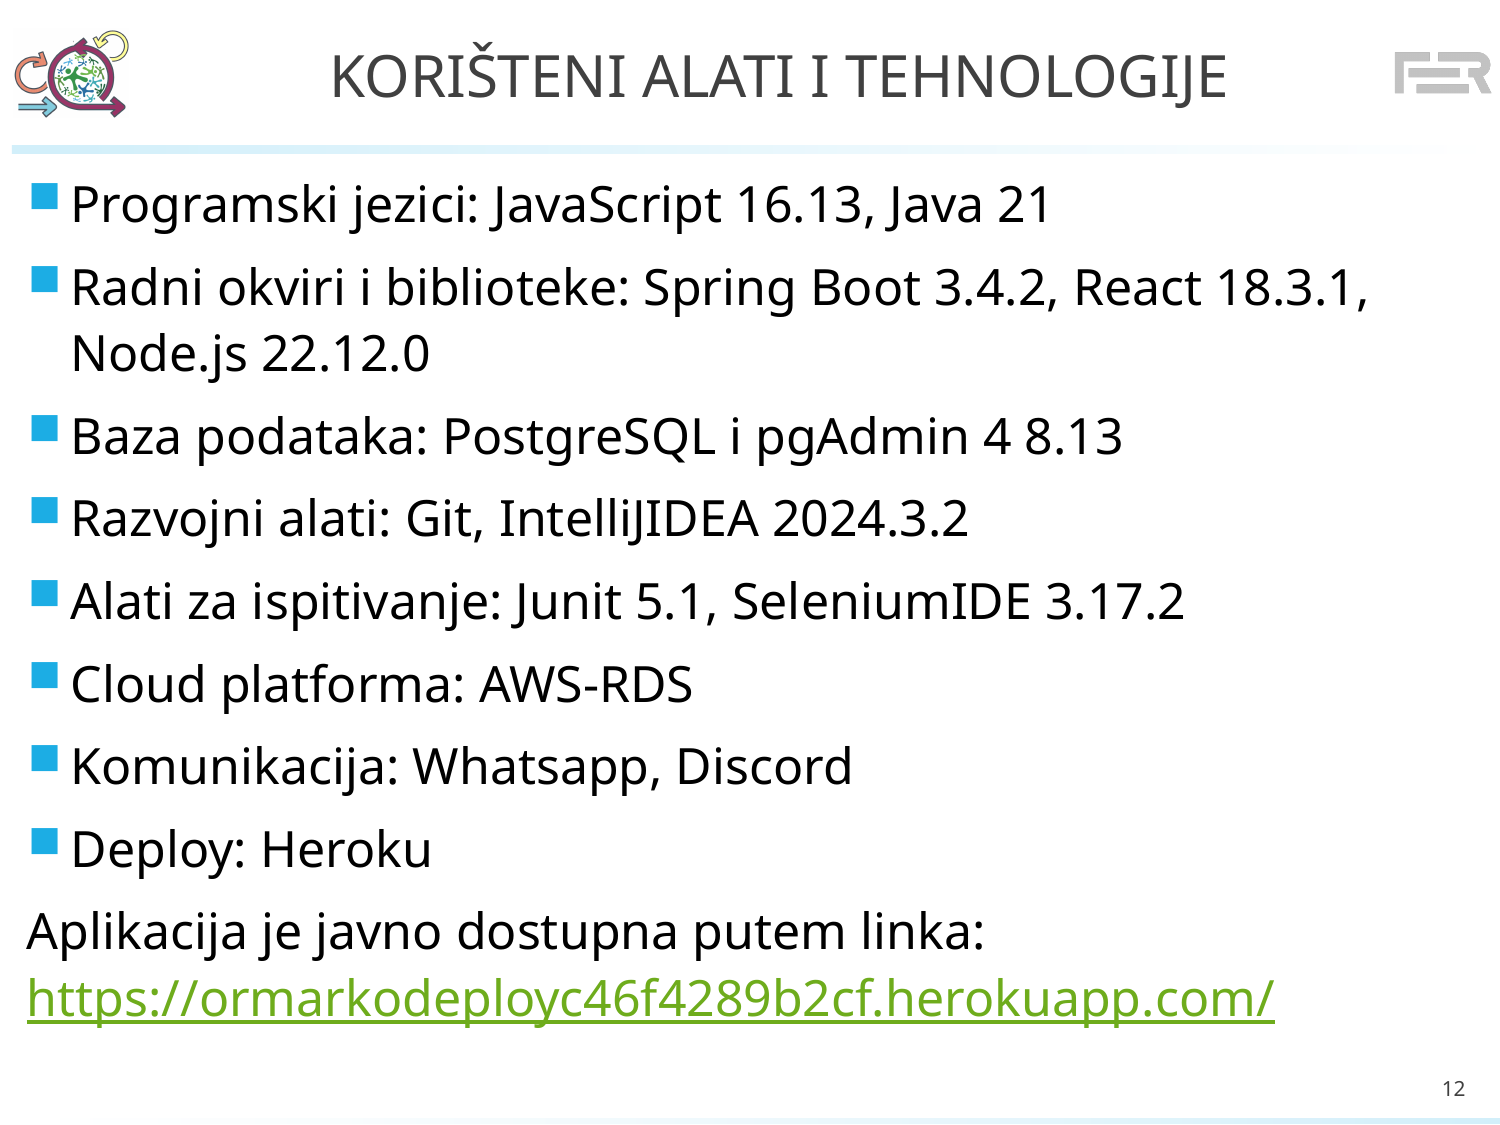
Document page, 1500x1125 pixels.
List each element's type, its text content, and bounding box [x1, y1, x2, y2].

picture [13, 28, 129, 118]
list Programski jezici: JavaScript 16.13, Java 21 Radni okviri i biblioteke: Spring Boot 3.4.2, React 18.3.1, Node.js 22.12.0 Baza podataka: PostgreSQL i pgAdmin 4 8.13 Razvojni alati: Git, IntelliJIDEA 2024.3.2 Alati za ispitivanje: Junit 5.1, SeleniumIDE 3.17.2 Cloud platforma: AWS-RDS Komunikacija: Whatsapp, Discord Deploy: Heroku Aplikacija je javno dostupna putem linka: https://ormarkodeployc46f4289b2cf.herokuapp.com/ [11, 159, 1489, 1046]
slide_number 12 [1402, 1066, 1481, 1114]
title Korišteni alati i tehnologije [129, 5, 1430, 142]
